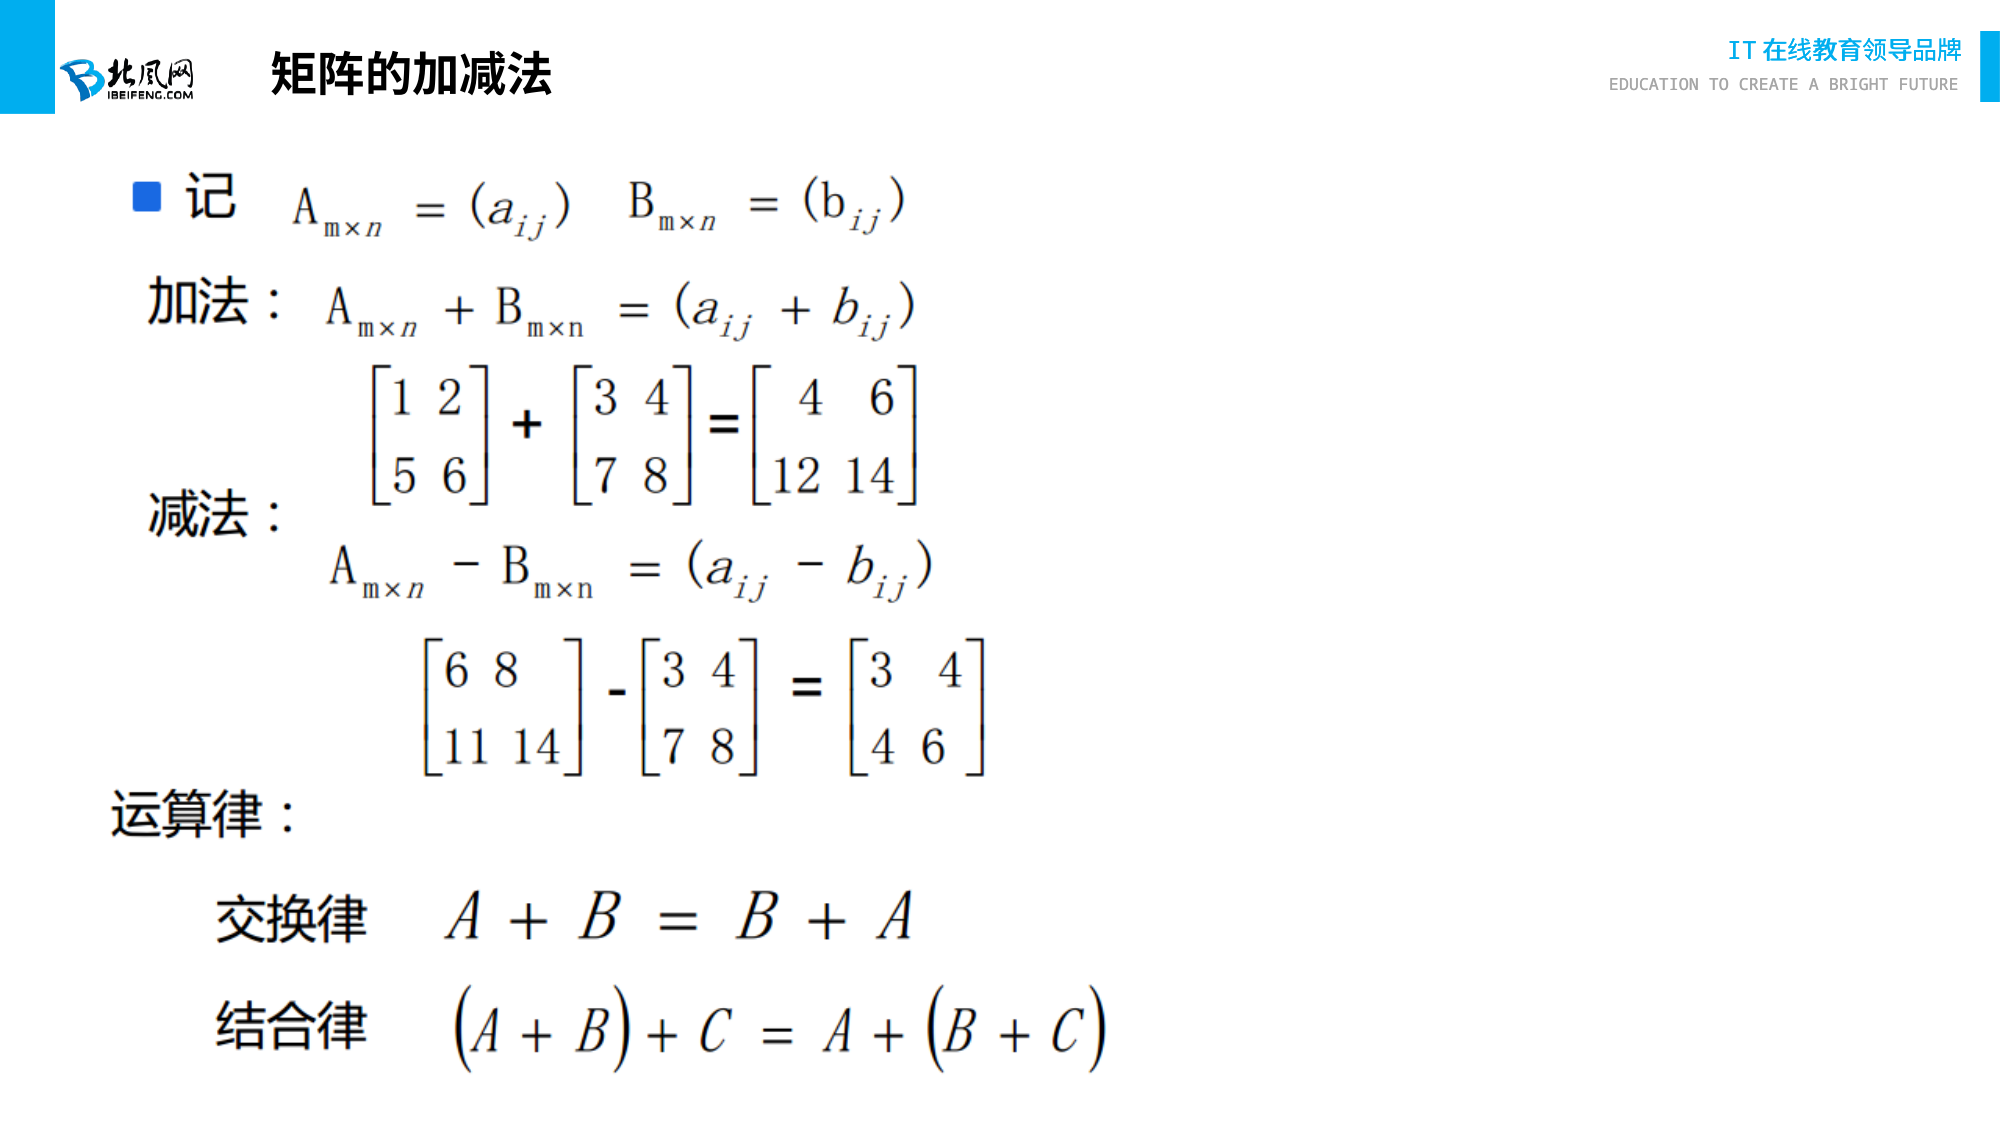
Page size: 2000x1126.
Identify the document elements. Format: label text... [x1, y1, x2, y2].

picture [56, 53, 198, 103]
title 矩阵的加减法 [255, 42, 1606, 167]
picture [94, 146, 1128, 1079]
